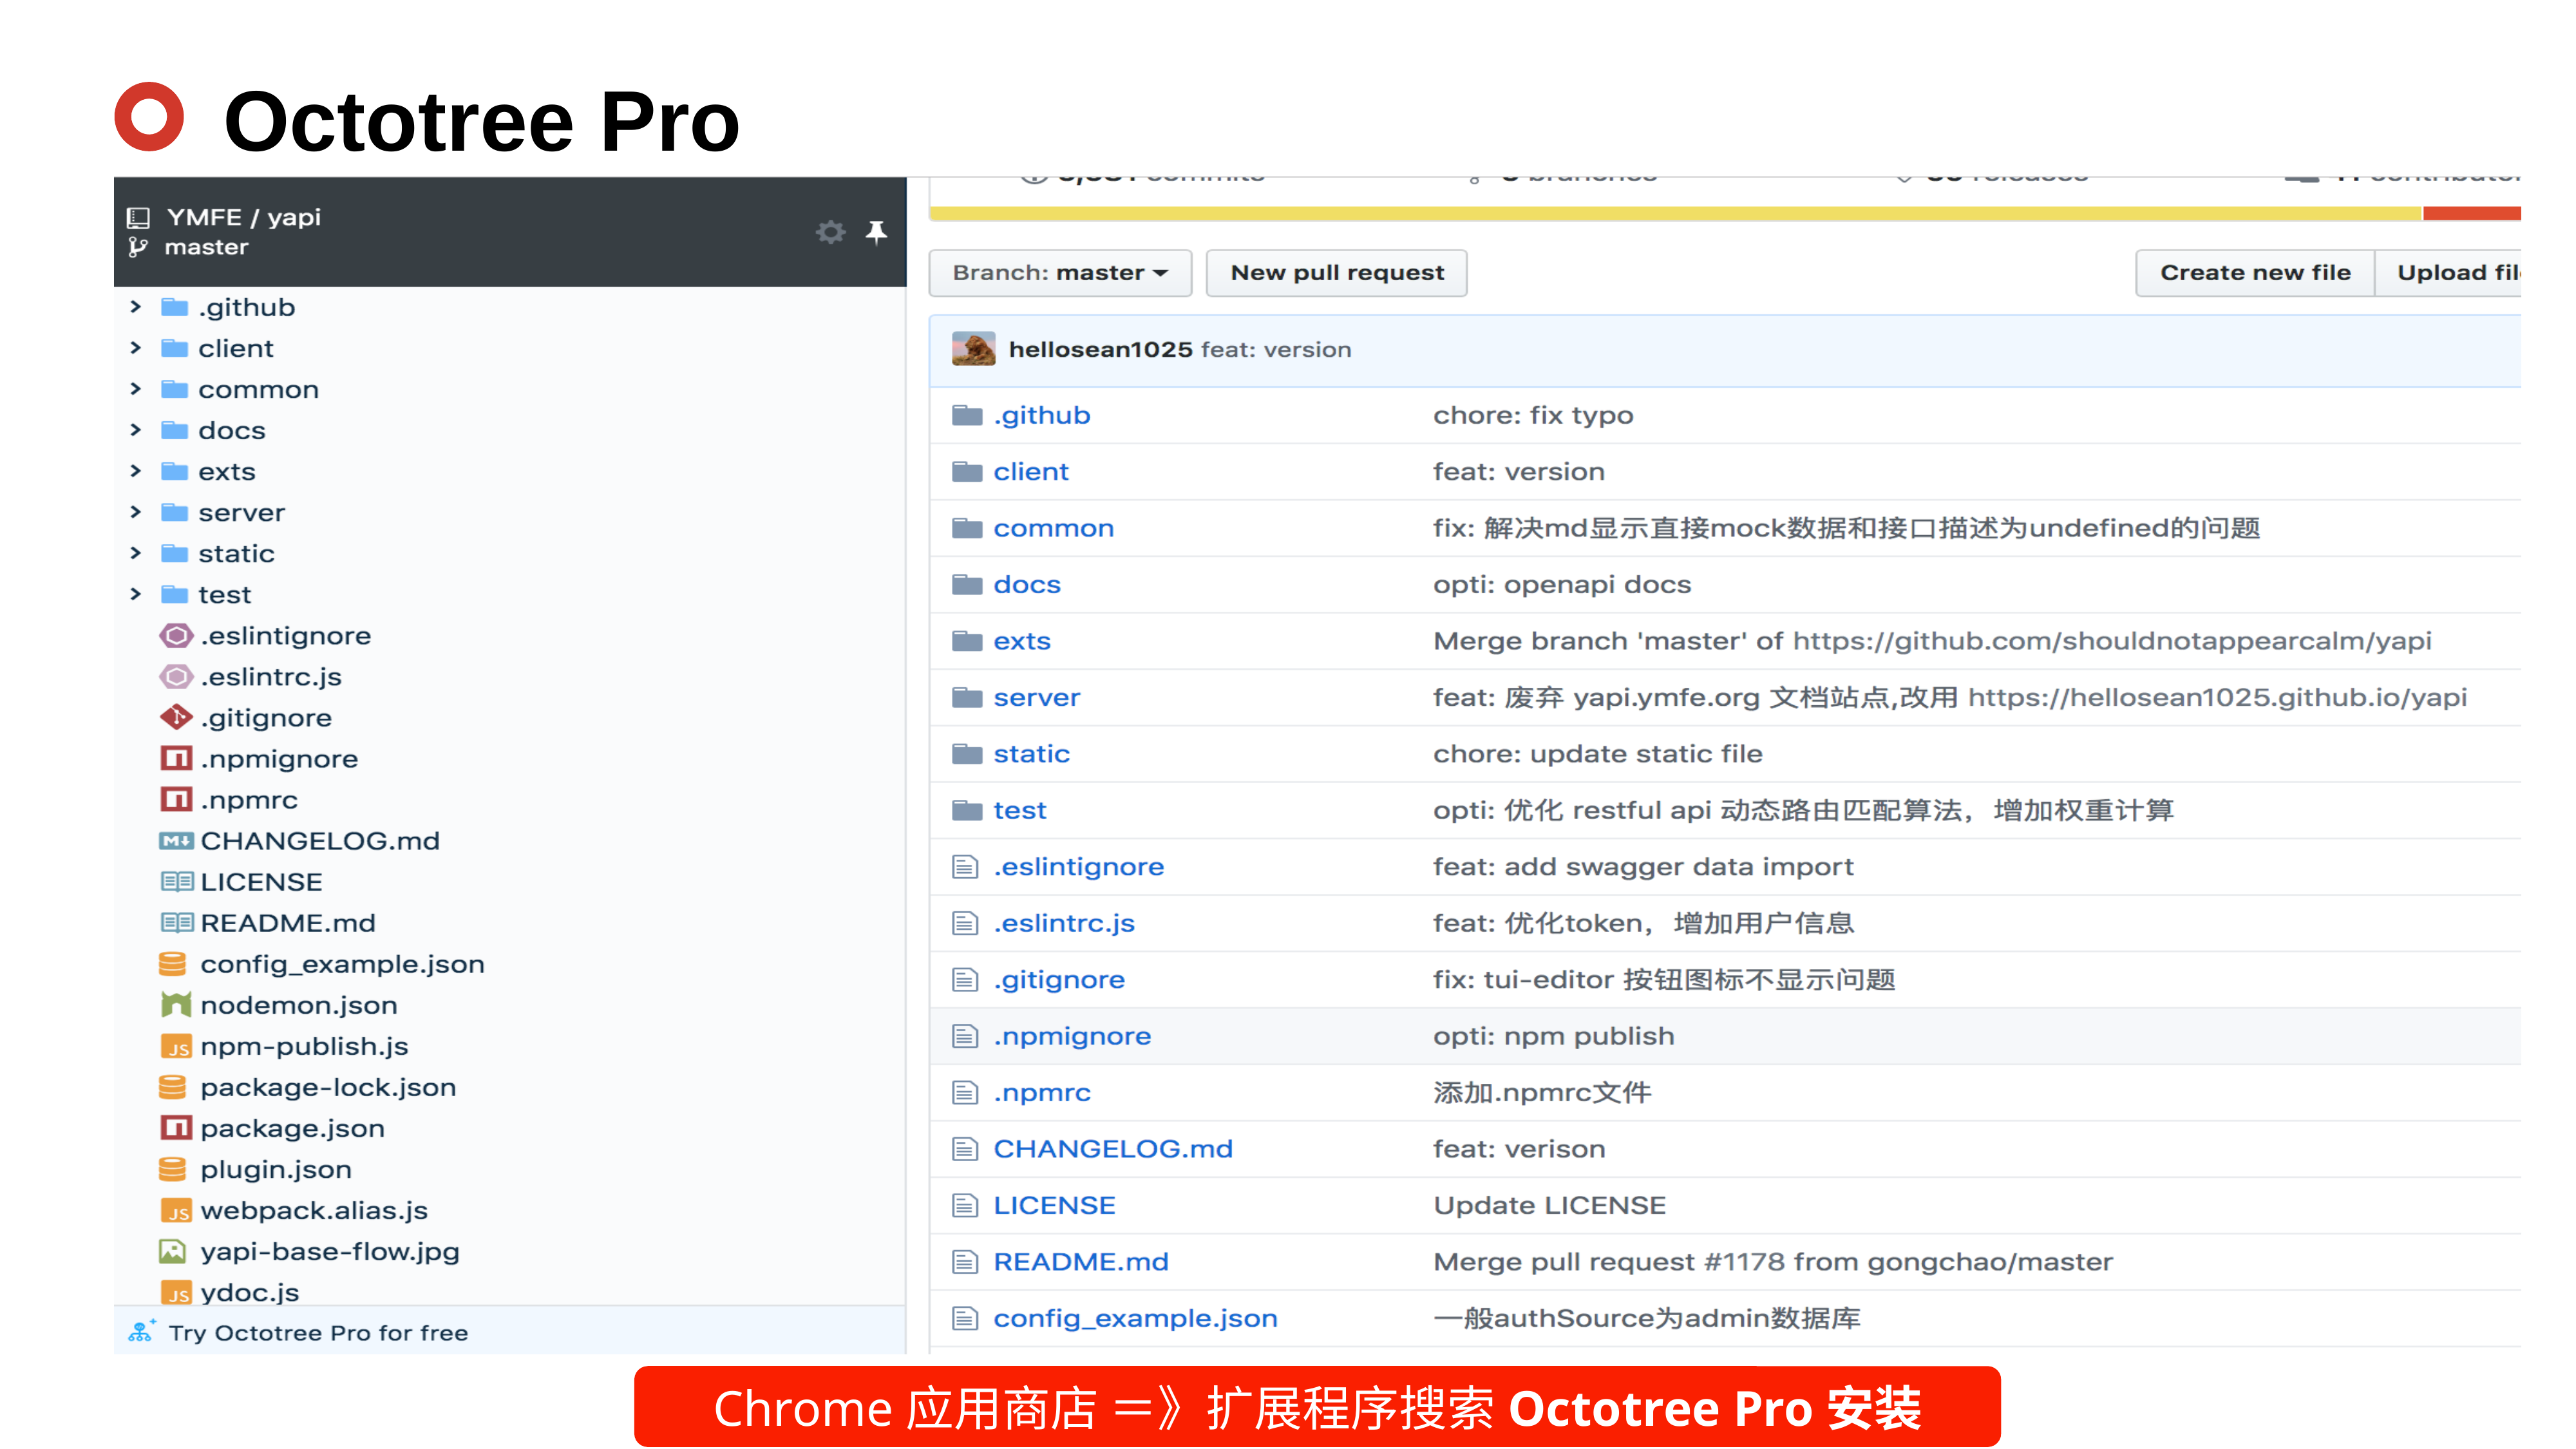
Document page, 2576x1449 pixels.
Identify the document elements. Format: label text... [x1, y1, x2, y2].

text_box [114, 82, 184, 151]
text_box Chrome应用商店 ＝》扩展程序搜索Octotree Pro安装 [634, 1366, 2002, 1447]
text_box Octotree Pro [215, 57, 750, 176]
picture [114, 176, 2521, 1354]
